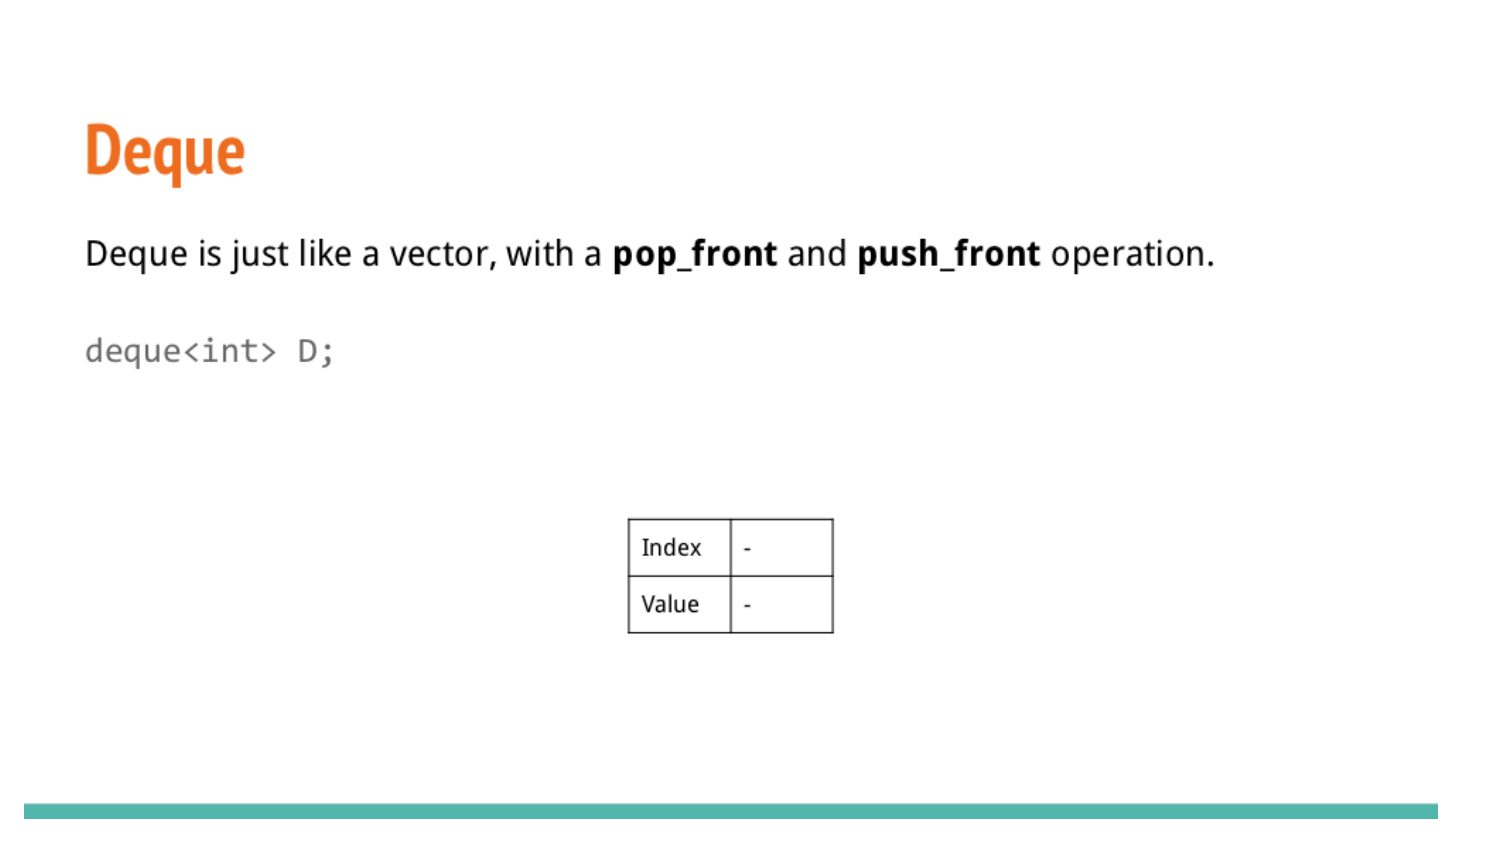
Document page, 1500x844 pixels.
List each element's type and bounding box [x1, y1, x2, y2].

picture [24, 24, 1438, 819]
